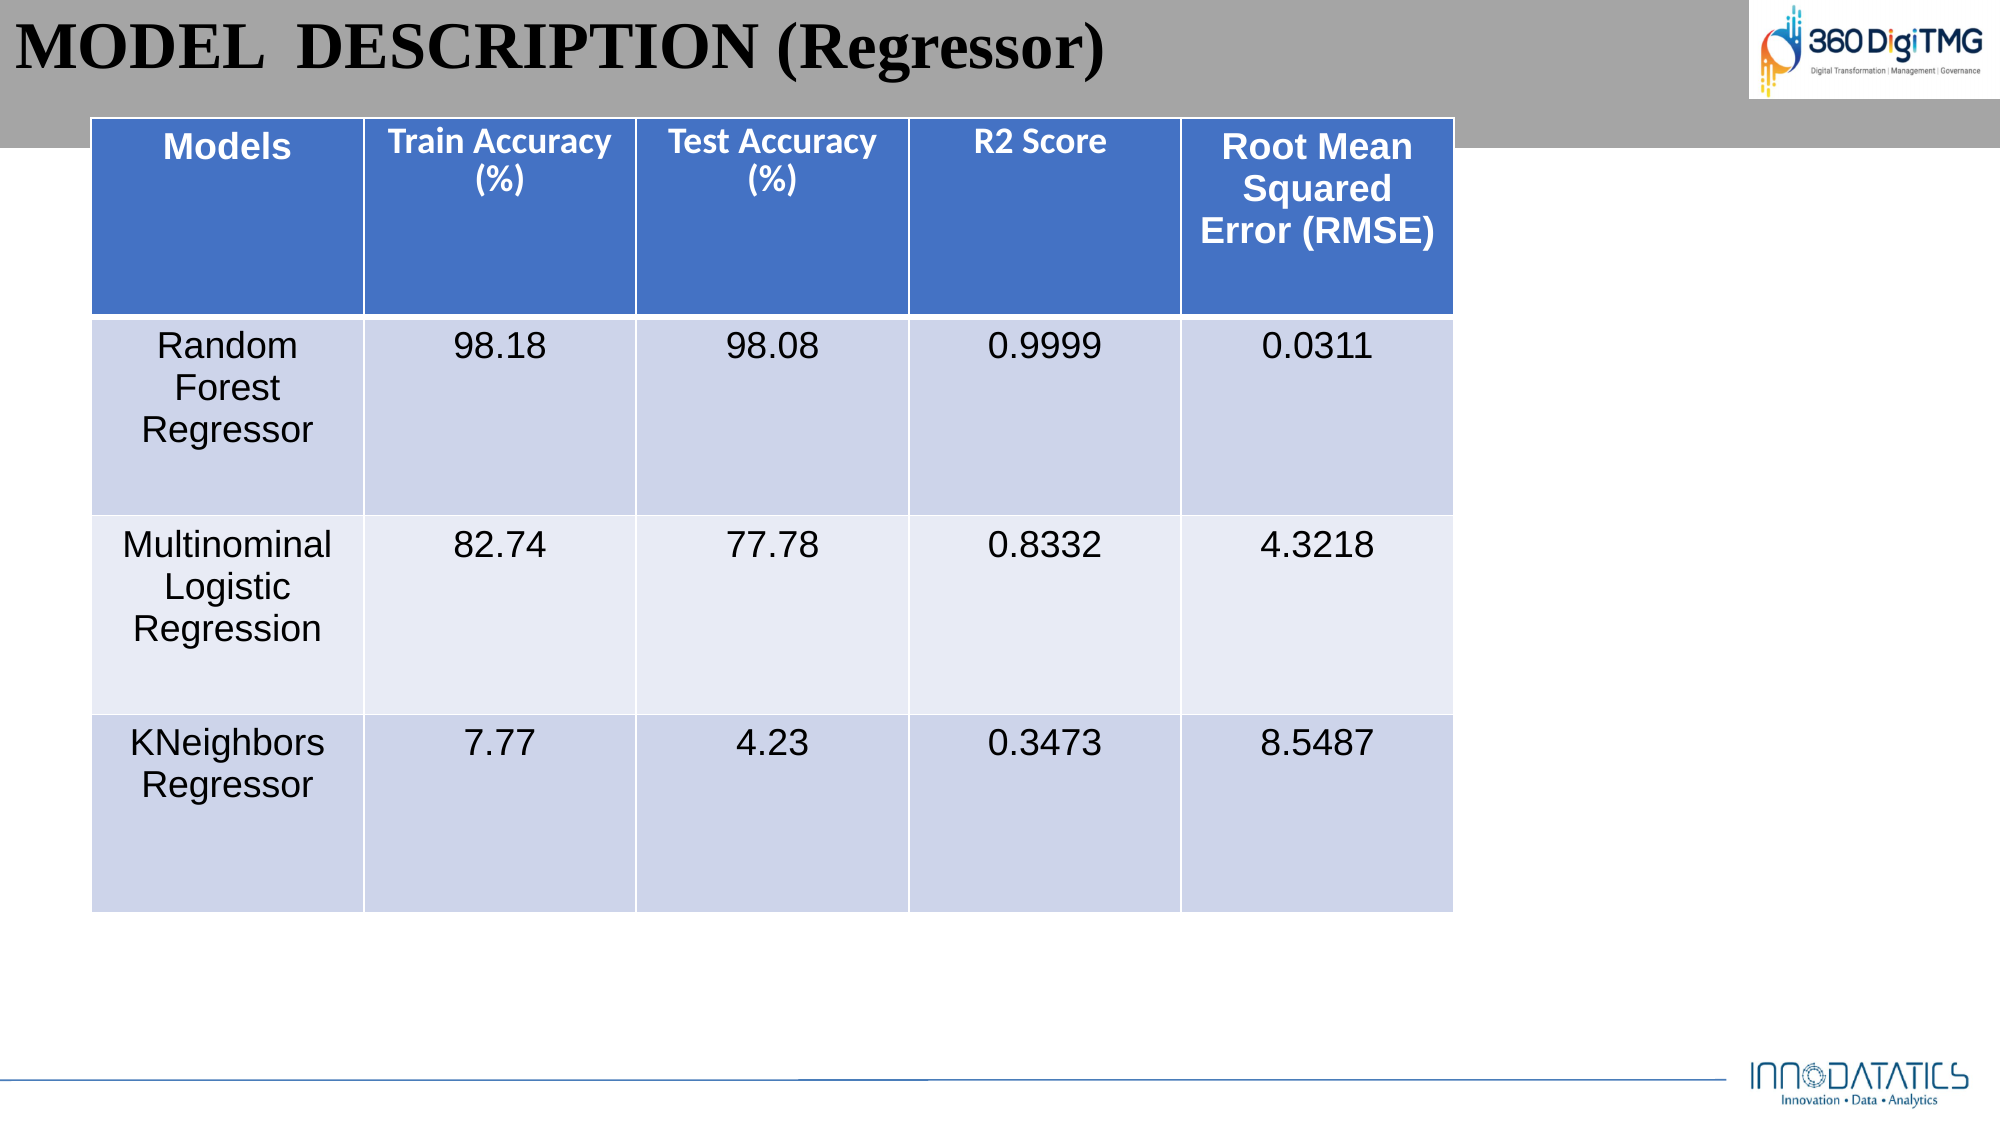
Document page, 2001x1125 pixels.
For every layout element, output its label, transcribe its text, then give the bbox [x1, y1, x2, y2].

table_cell KNeighbors Regressor [92, 715, 363, 912]
table_cell 98.08 [637, 320, 908, 515]
table_cell 4.3218 [1182, 516, 1453, 714]
picture [1748, 1042, 1978, 1125]
table_cell 82.74 [365, 516, 635, 714]
table_cell 0.0311 [1182, 320, 1453, 515]
table_cell Multinominal Logistic Regression [92, 516, 363, 714]
table_cell 98.18 [365, 320, 635, 515]
table_header Root Mean Squared Error (RMSE) [1182, 119, 1453, 314]
table_cell 0.3473 [910, 715, 1180, 912]
table_cell 0.8332 [910, 516, 1180, 714]
table_header Train Accuracy (%) [365, 119, 635, 314]
picture [1749, 0, 2000, 100]
table_cell 8.5487 [1182, 715, 1453, 912]
table_cell Random Forest Regressor [92, 320, 363, 515]
table_cell 4.23 [637, 715, 908, 912]
title MODEL DESCRIPTION (Regressor) [0, 0, 2000, 148]
table_cell 77.78 [637, 516, 908, 714]
table_cell 7.77 [365, 715, 635, 912]
table_header R2 Score [910, 119, 1180, 314]
table_cell 0.9999 [910, 320, 1180, 515]
table_header Test Accuracy (%) [637, 119, 908, 314]
table_header Models [92, 119, 363, 314]
